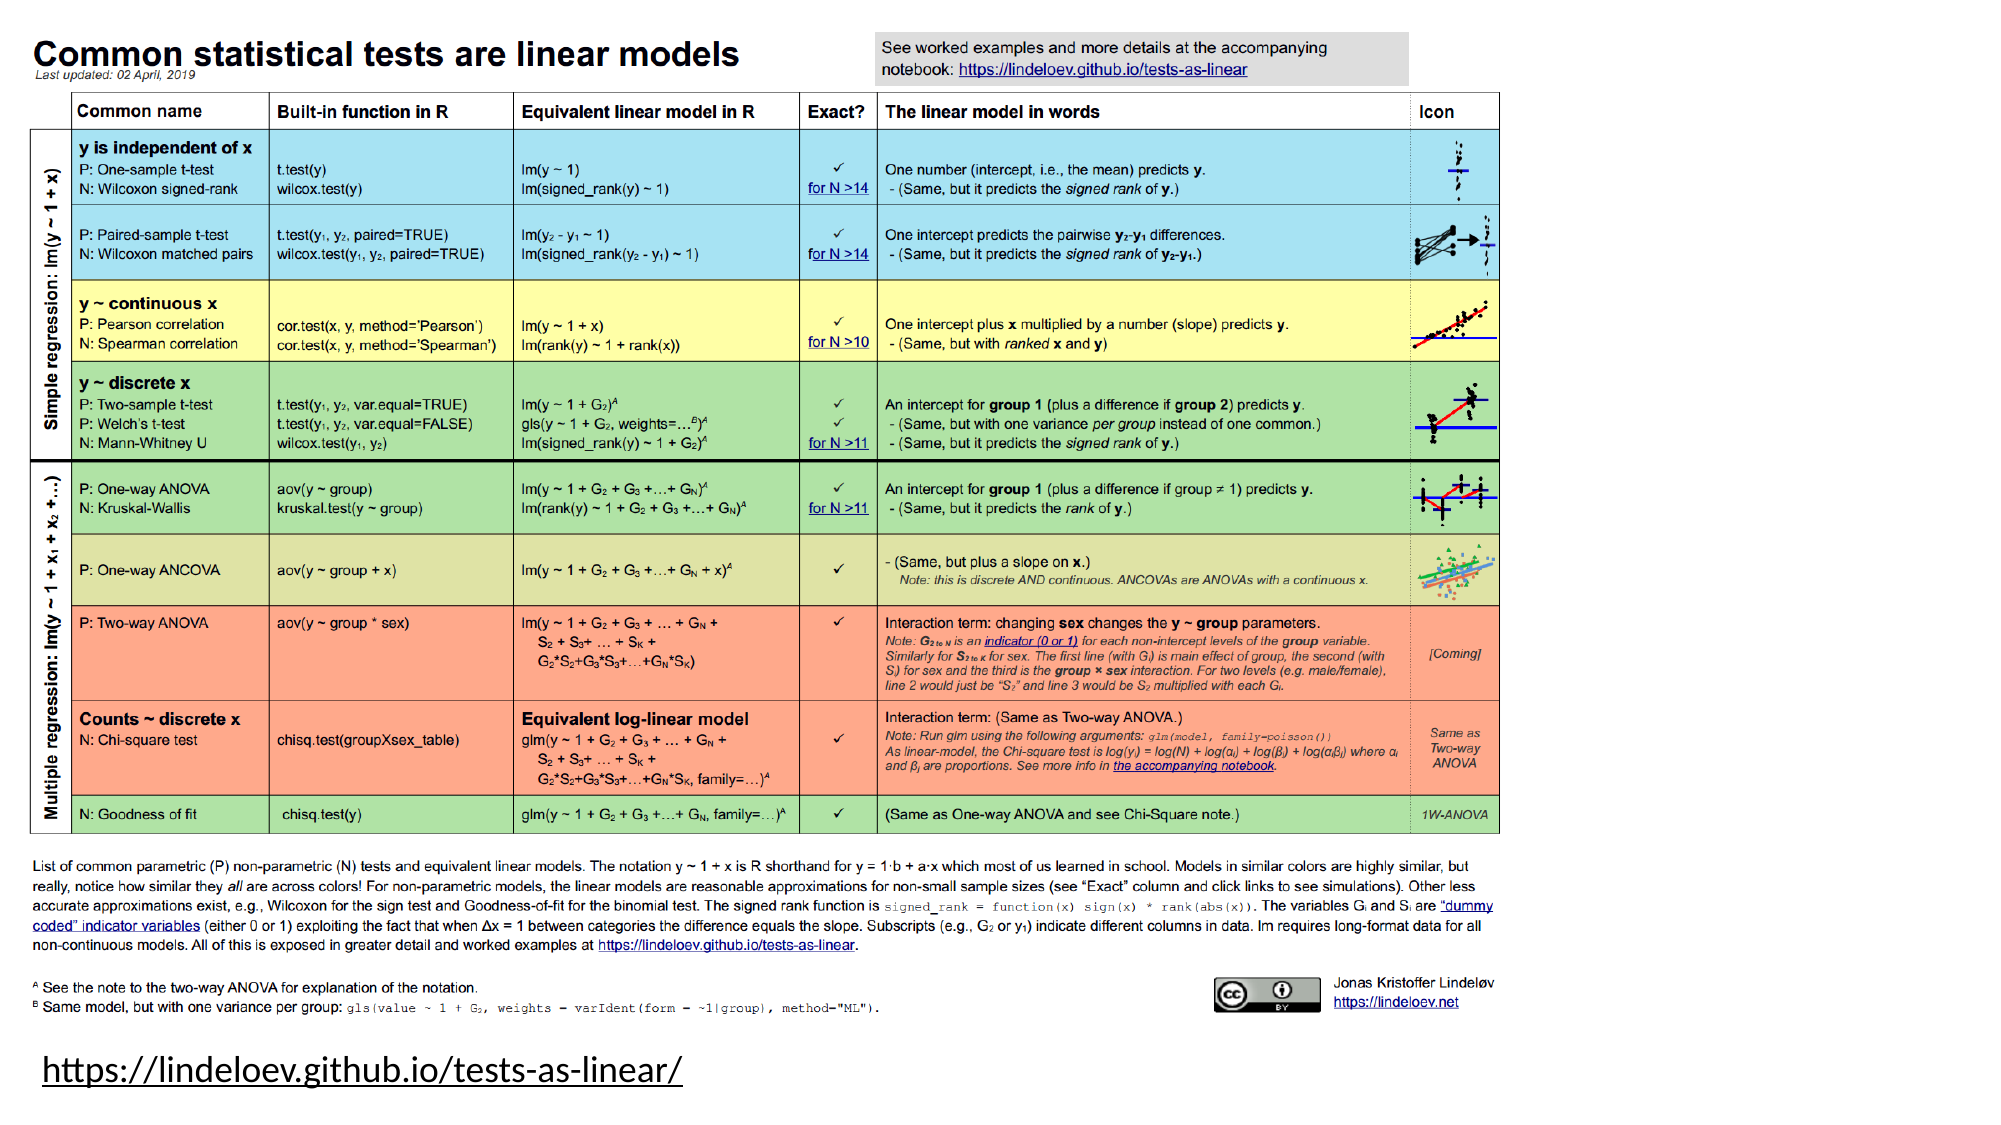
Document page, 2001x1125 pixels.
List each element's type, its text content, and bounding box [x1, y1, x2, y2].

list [22, 26, 1508, 1018]
text_box https://lindeloev.github.io/tests-as-linear/ [27, 1037, 707, 1098]
